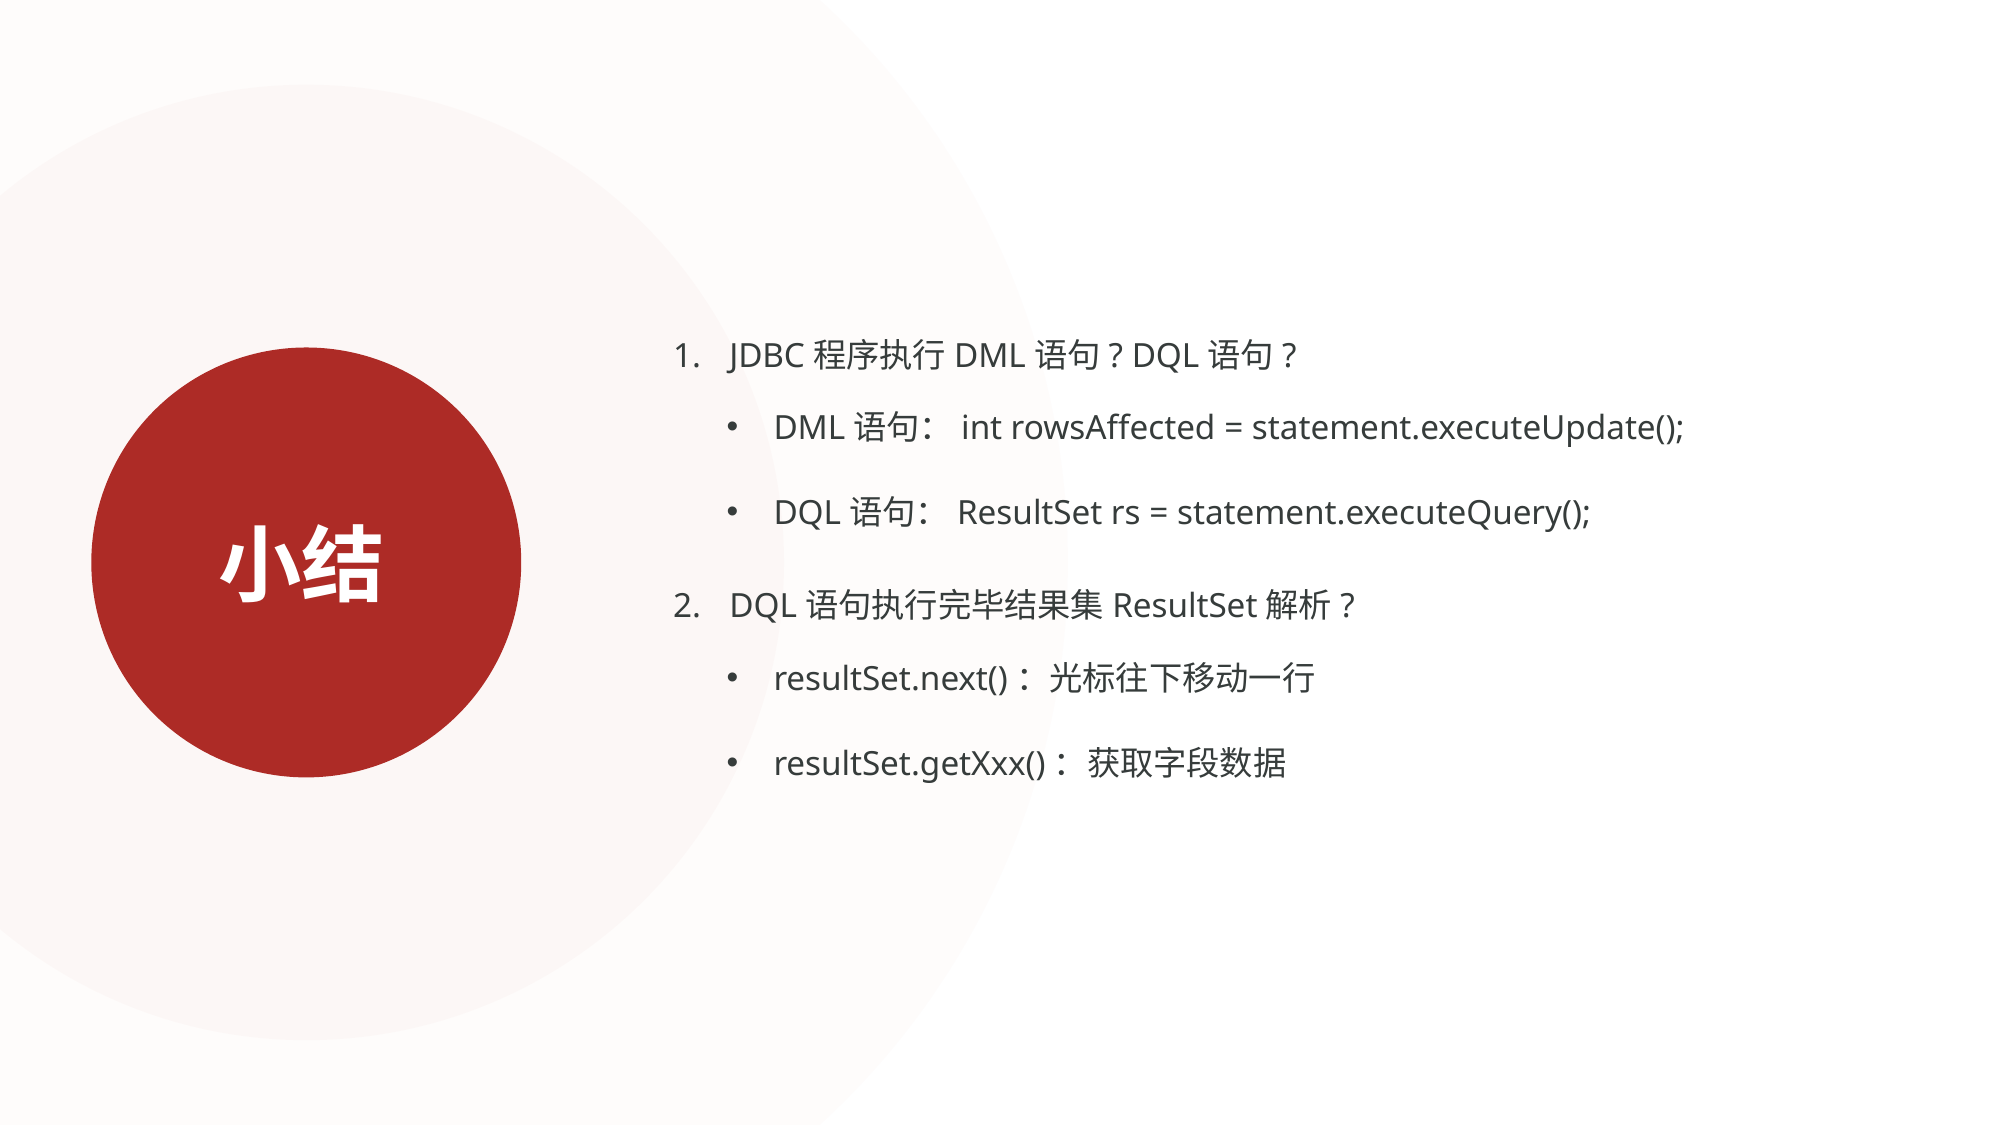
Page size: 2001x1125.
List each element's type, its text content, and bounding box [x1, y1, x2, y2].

list JDBC程序执行DML语句? DQL语句? DML语句：int rowsAffected = statement.executeUpdate(); DQL语句：ResultSet rs = statement.executeQuery(); DQL语句执行完毕结果集ResultSet解析? resultSet.next()：光标往下移动一行 resultSet.getXxx()：获取字段数据 [658, 223, 1926, 874]
